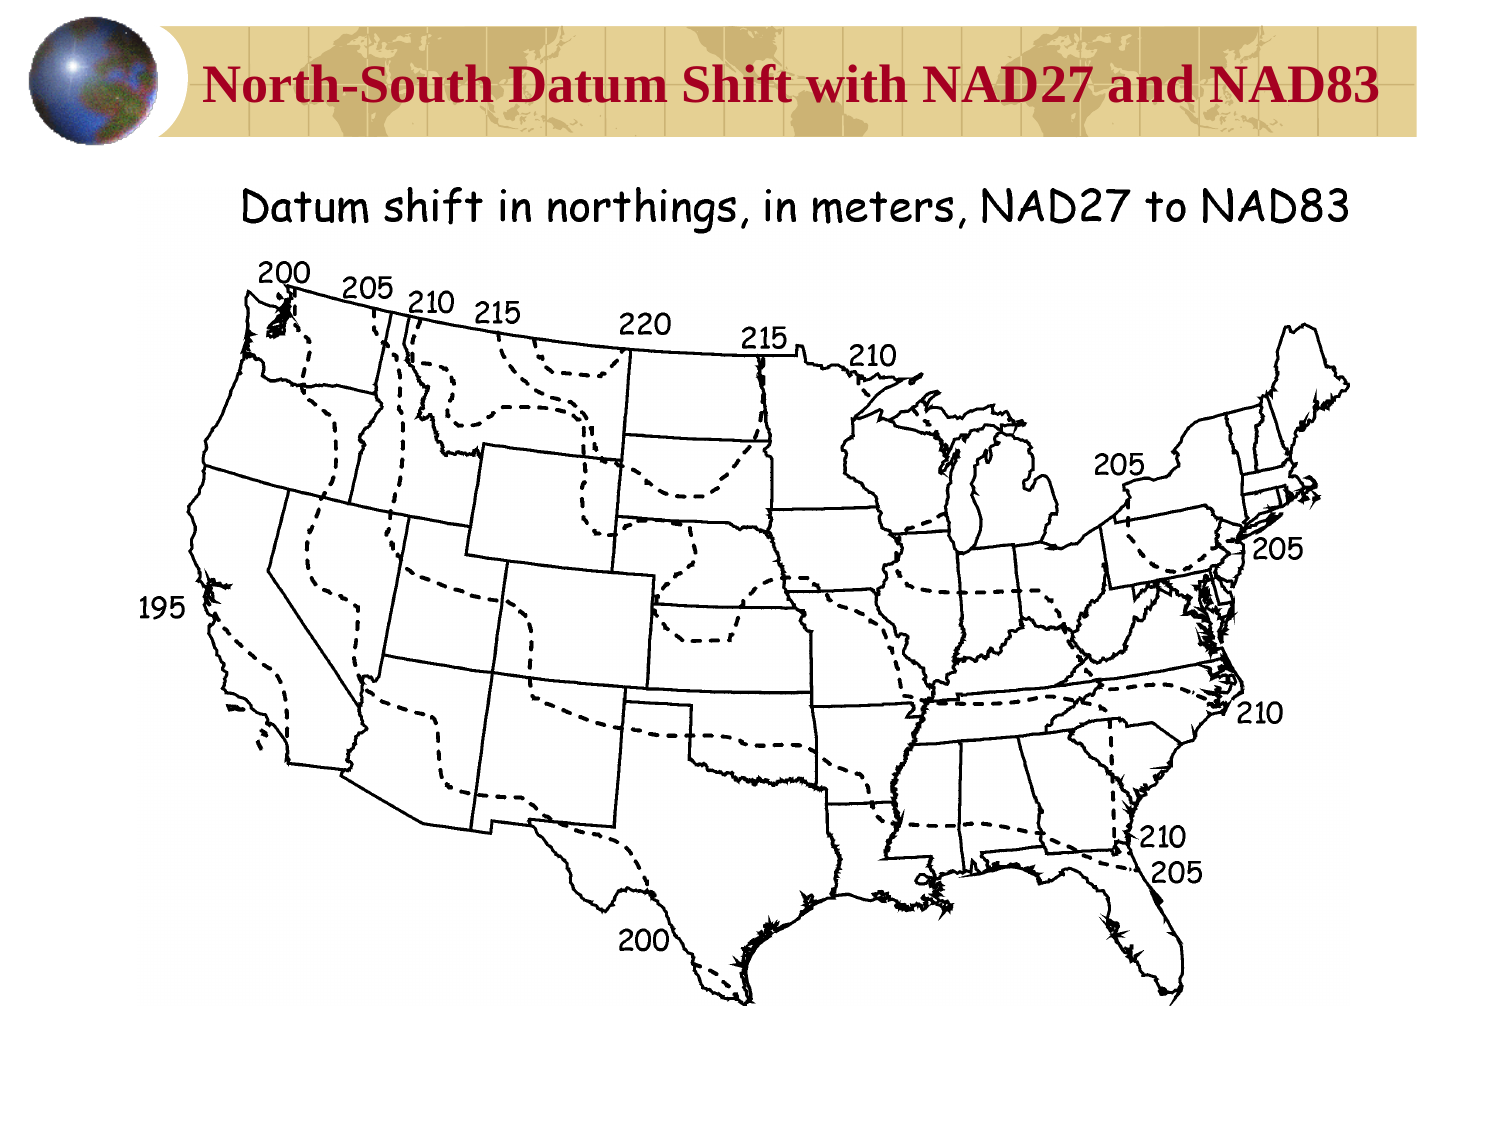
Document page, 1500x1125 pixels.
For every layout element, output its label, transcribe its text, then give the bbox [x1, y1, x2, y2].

title North-South Datum Shift with NAD27 and NAD83 [187, 24, 1500, 138]
picture [137, 187, 1351, 1006]
picture [24, 12, 172, 149]
